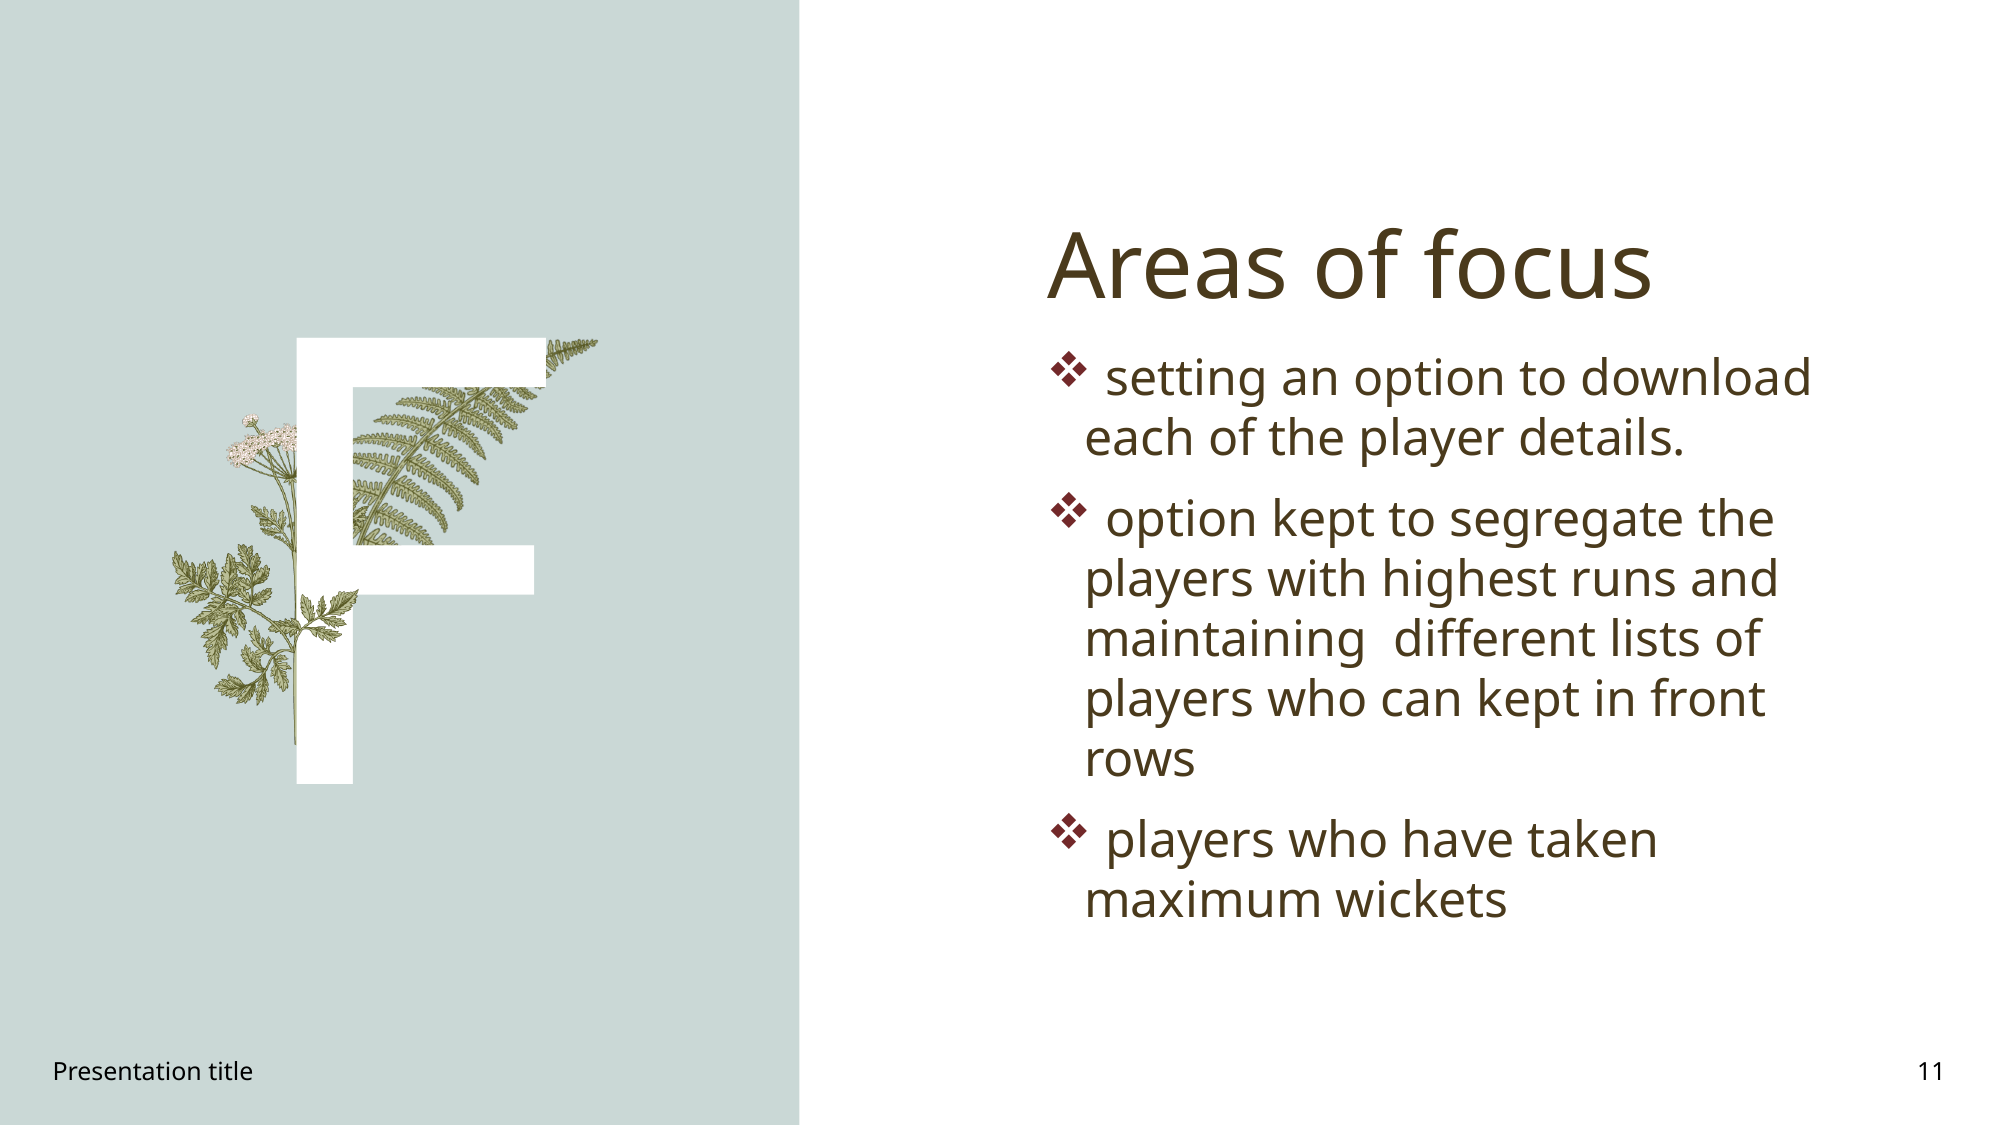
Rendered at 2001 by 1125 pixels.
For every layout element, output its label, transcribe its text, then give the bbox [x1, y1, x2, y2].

list setting an option to download each of the player details. option kept to segregate the players with highest runs and maintaining different lists of players who can kept in front rows players who have taken maximum wickets [1031, 338, 1863, 1009]
slide_number 11 [1510, 1042, 1961, 1103]
footer Presentation title [37, 1042, 713, 1103]
title Areas of focus [1031, 160, 1848, 338]
list F [76, 233, 720, 930]
picture [162, 541, 368, 672]
